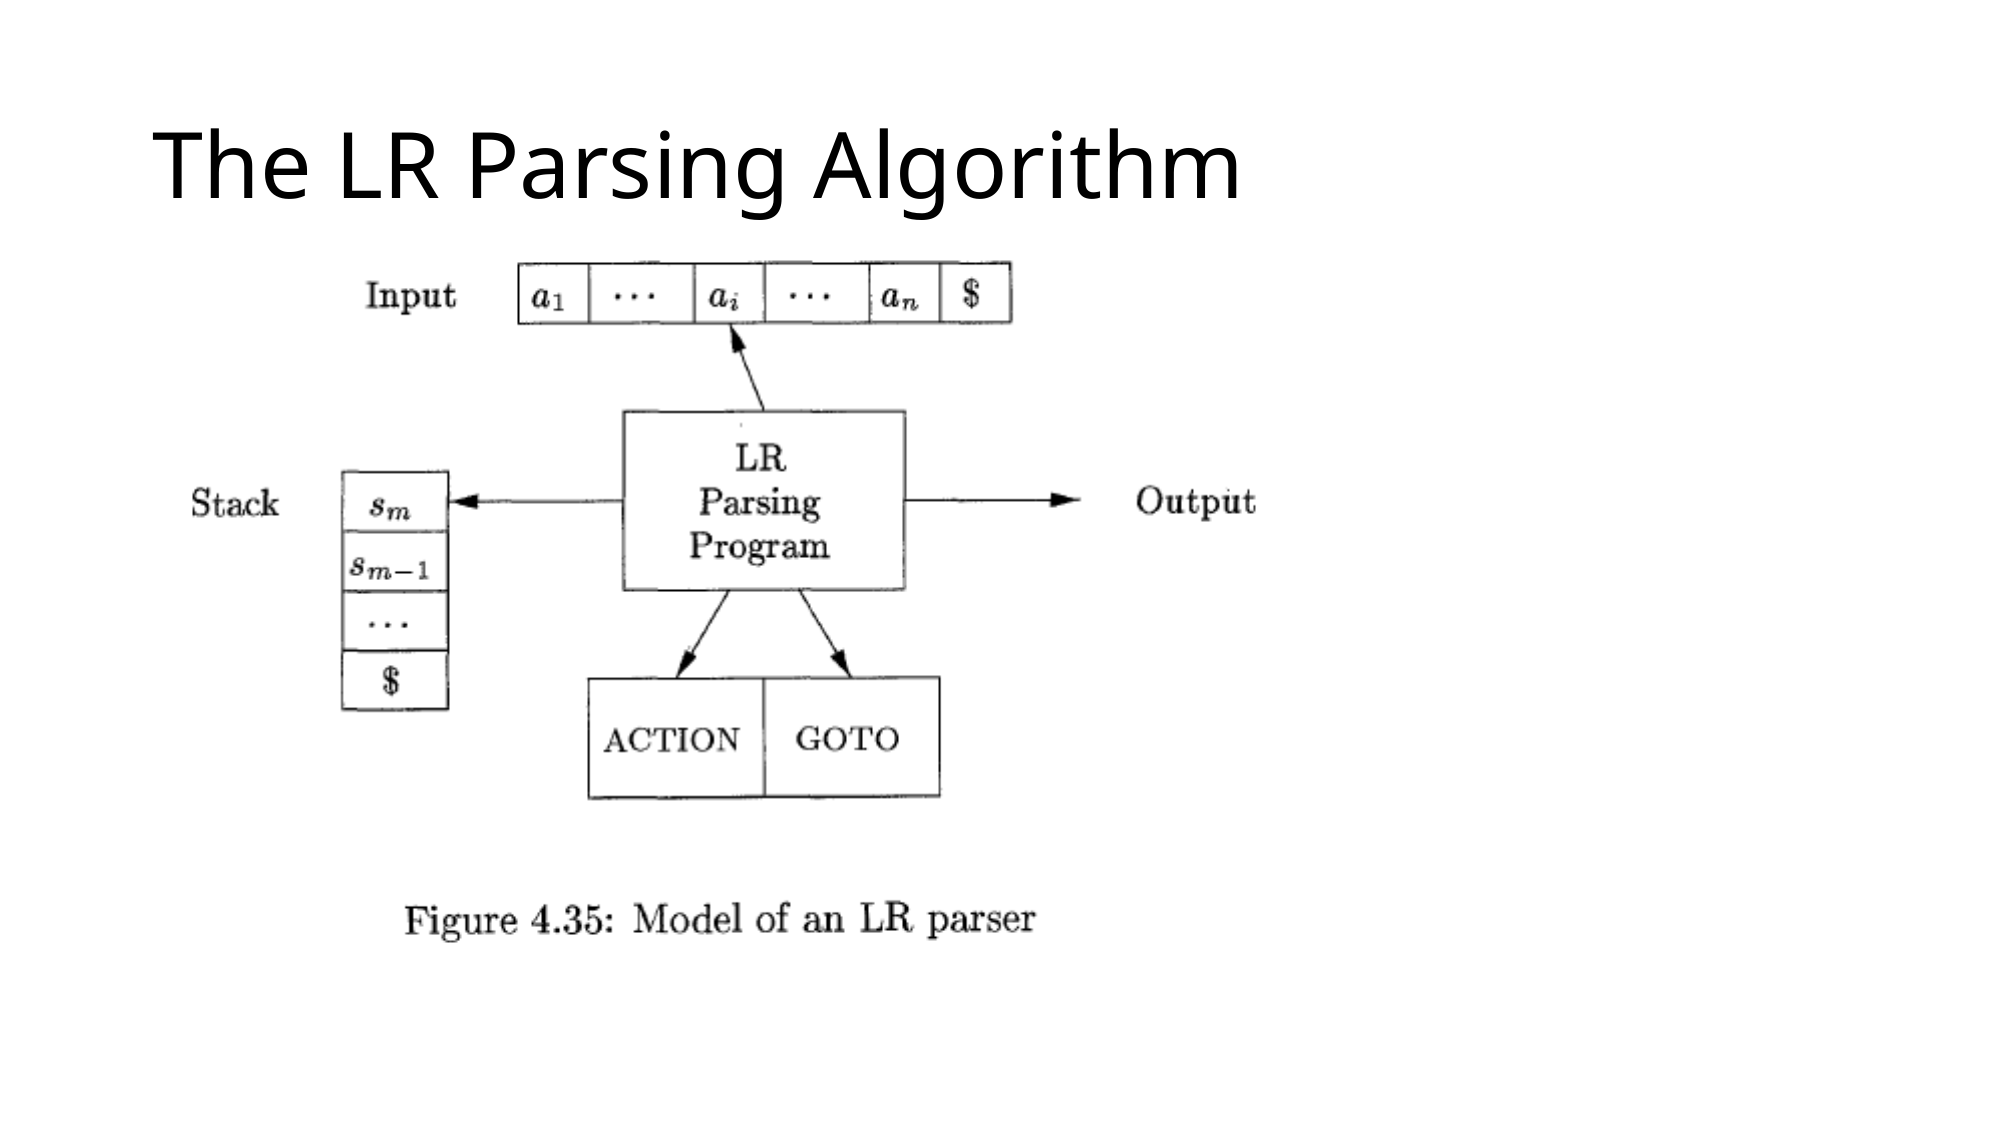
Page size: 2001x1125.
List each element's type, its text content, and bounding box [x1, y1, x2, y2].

picture [137, 235, 1274, 953]
title The LR Parsing Algorithm [137, 59, 1863, 278]
